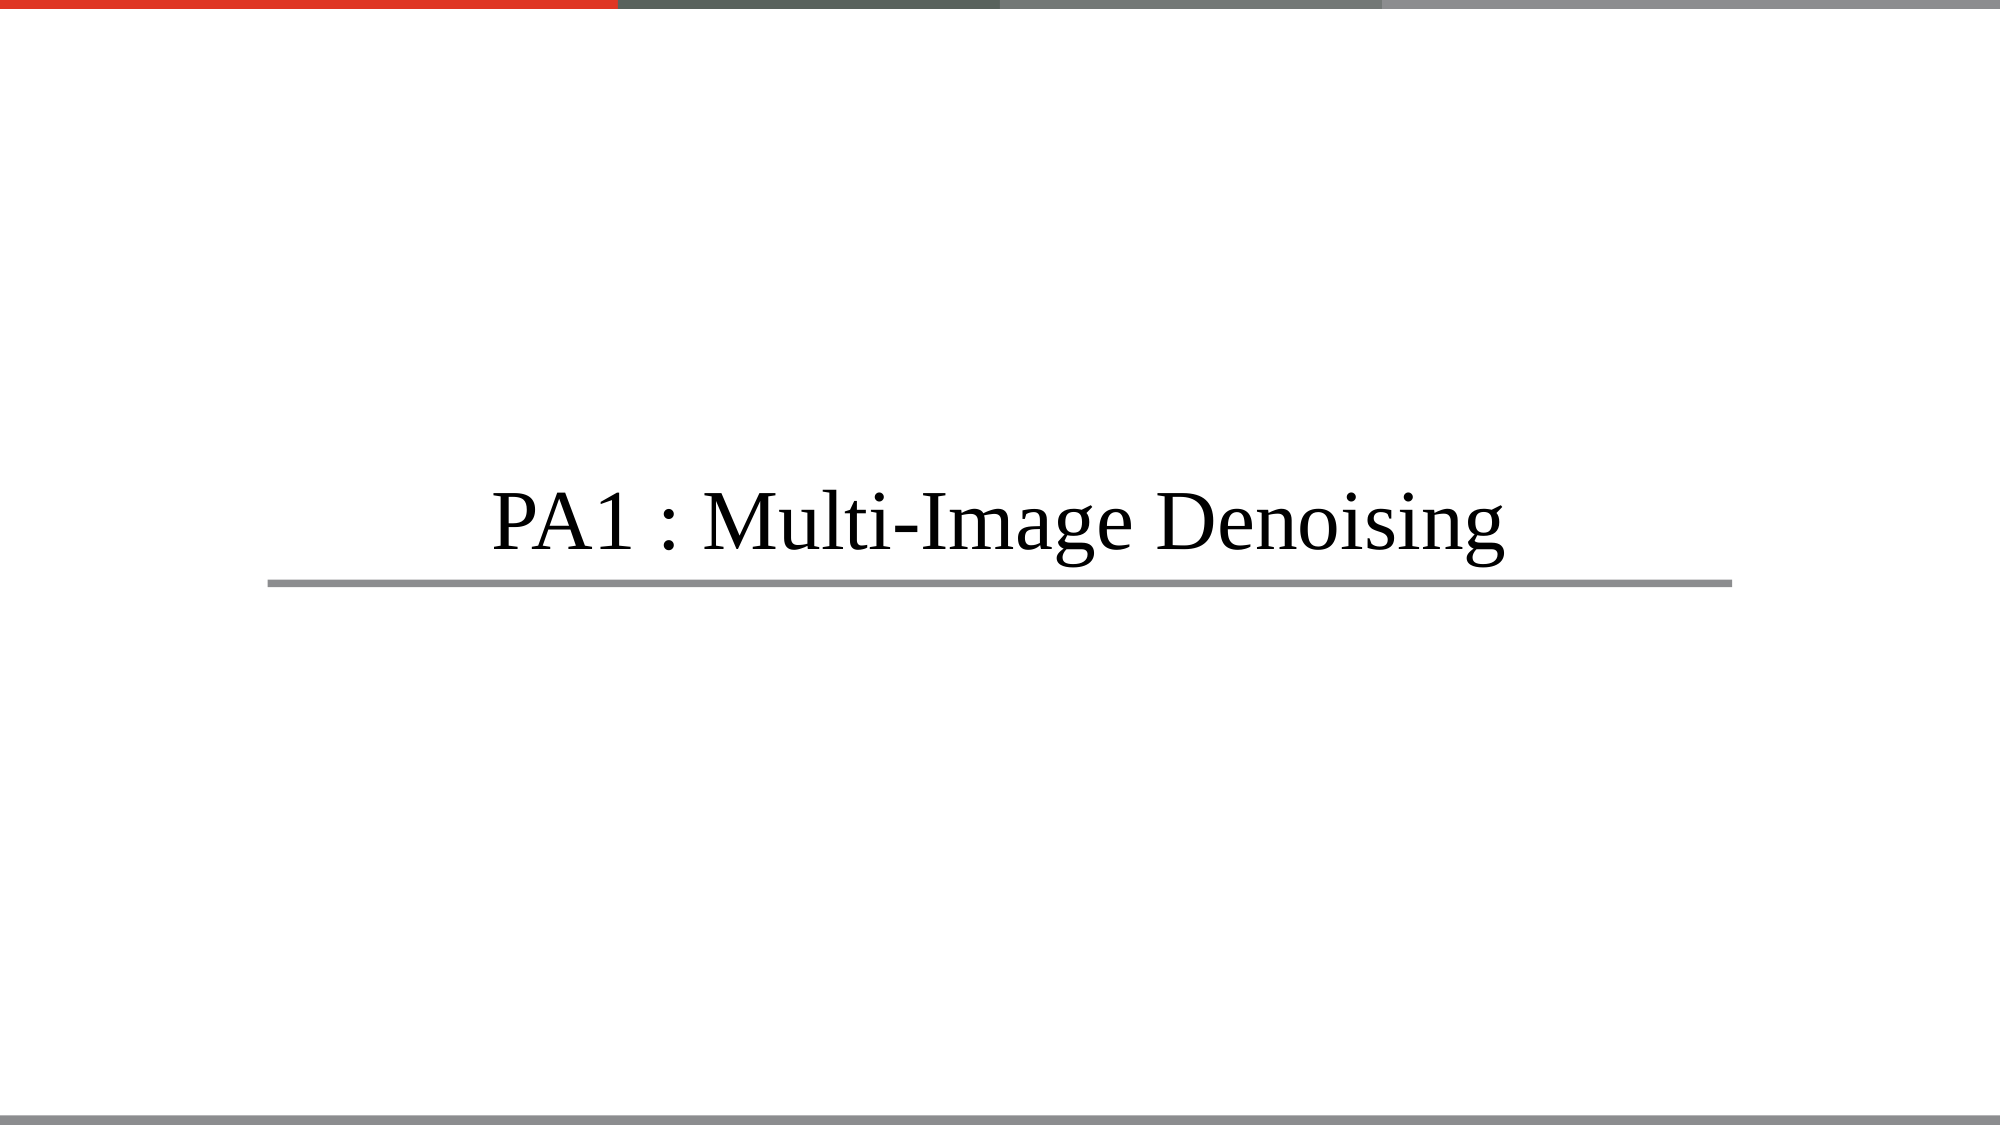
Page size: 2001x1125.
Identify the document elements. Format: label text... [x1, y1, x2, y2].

title PA1 : Multi-Image Denoising [141, 144, 1859, 576]
